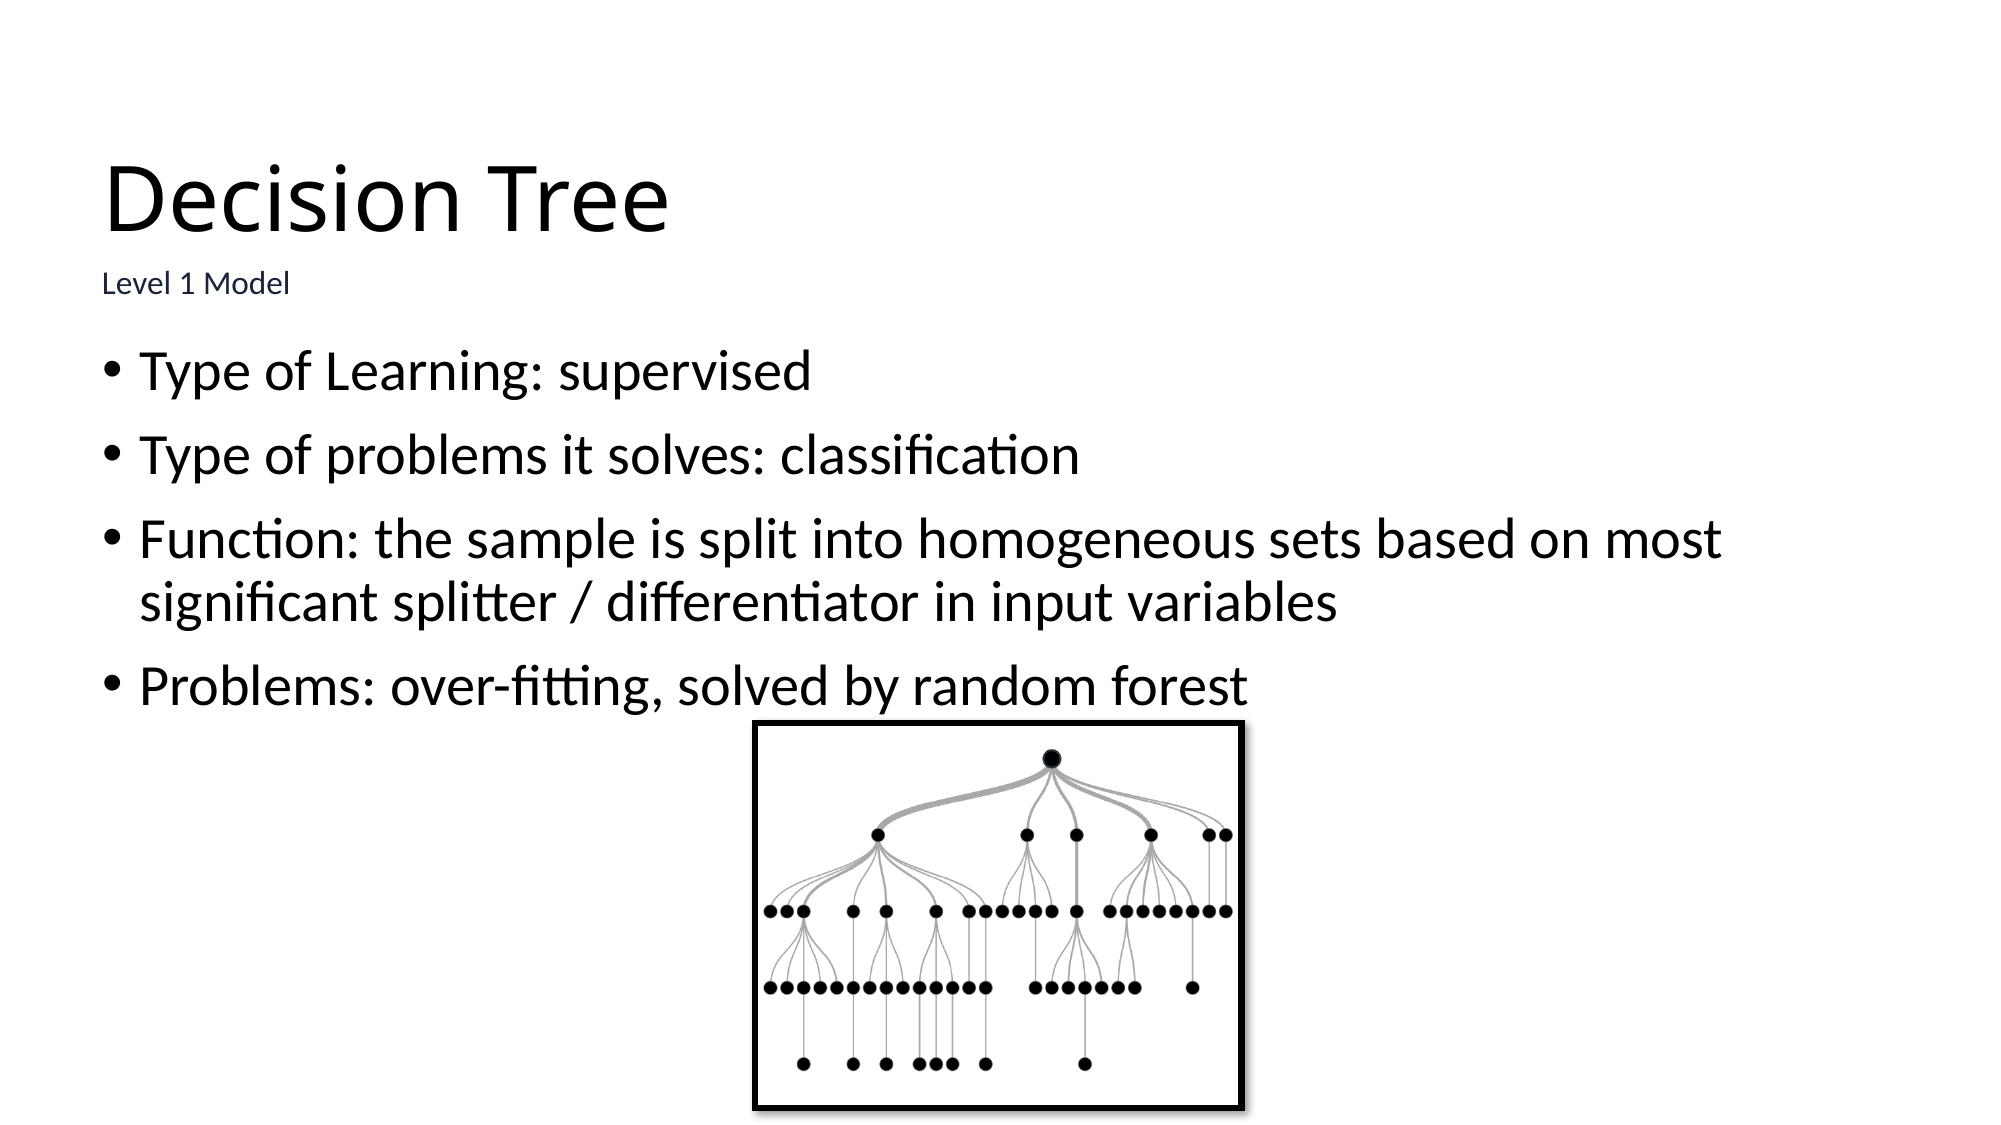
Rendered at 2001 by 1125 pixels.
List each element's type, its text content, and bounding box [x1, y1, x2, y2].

title Decision Tree [86, 145, 1910, 258]
list Type of Learning: supervised Type of problems it solves: classification Function: the sample is split into homogeneous sets based on most significant splitter / differentiator in input variables Problems: over-fitting, solved by random forest [86, 332, 1910, 1047]
subtitle Level 1 Model [86, 258, 1910, 318]
picture [757, 726, 1239, 1106]
